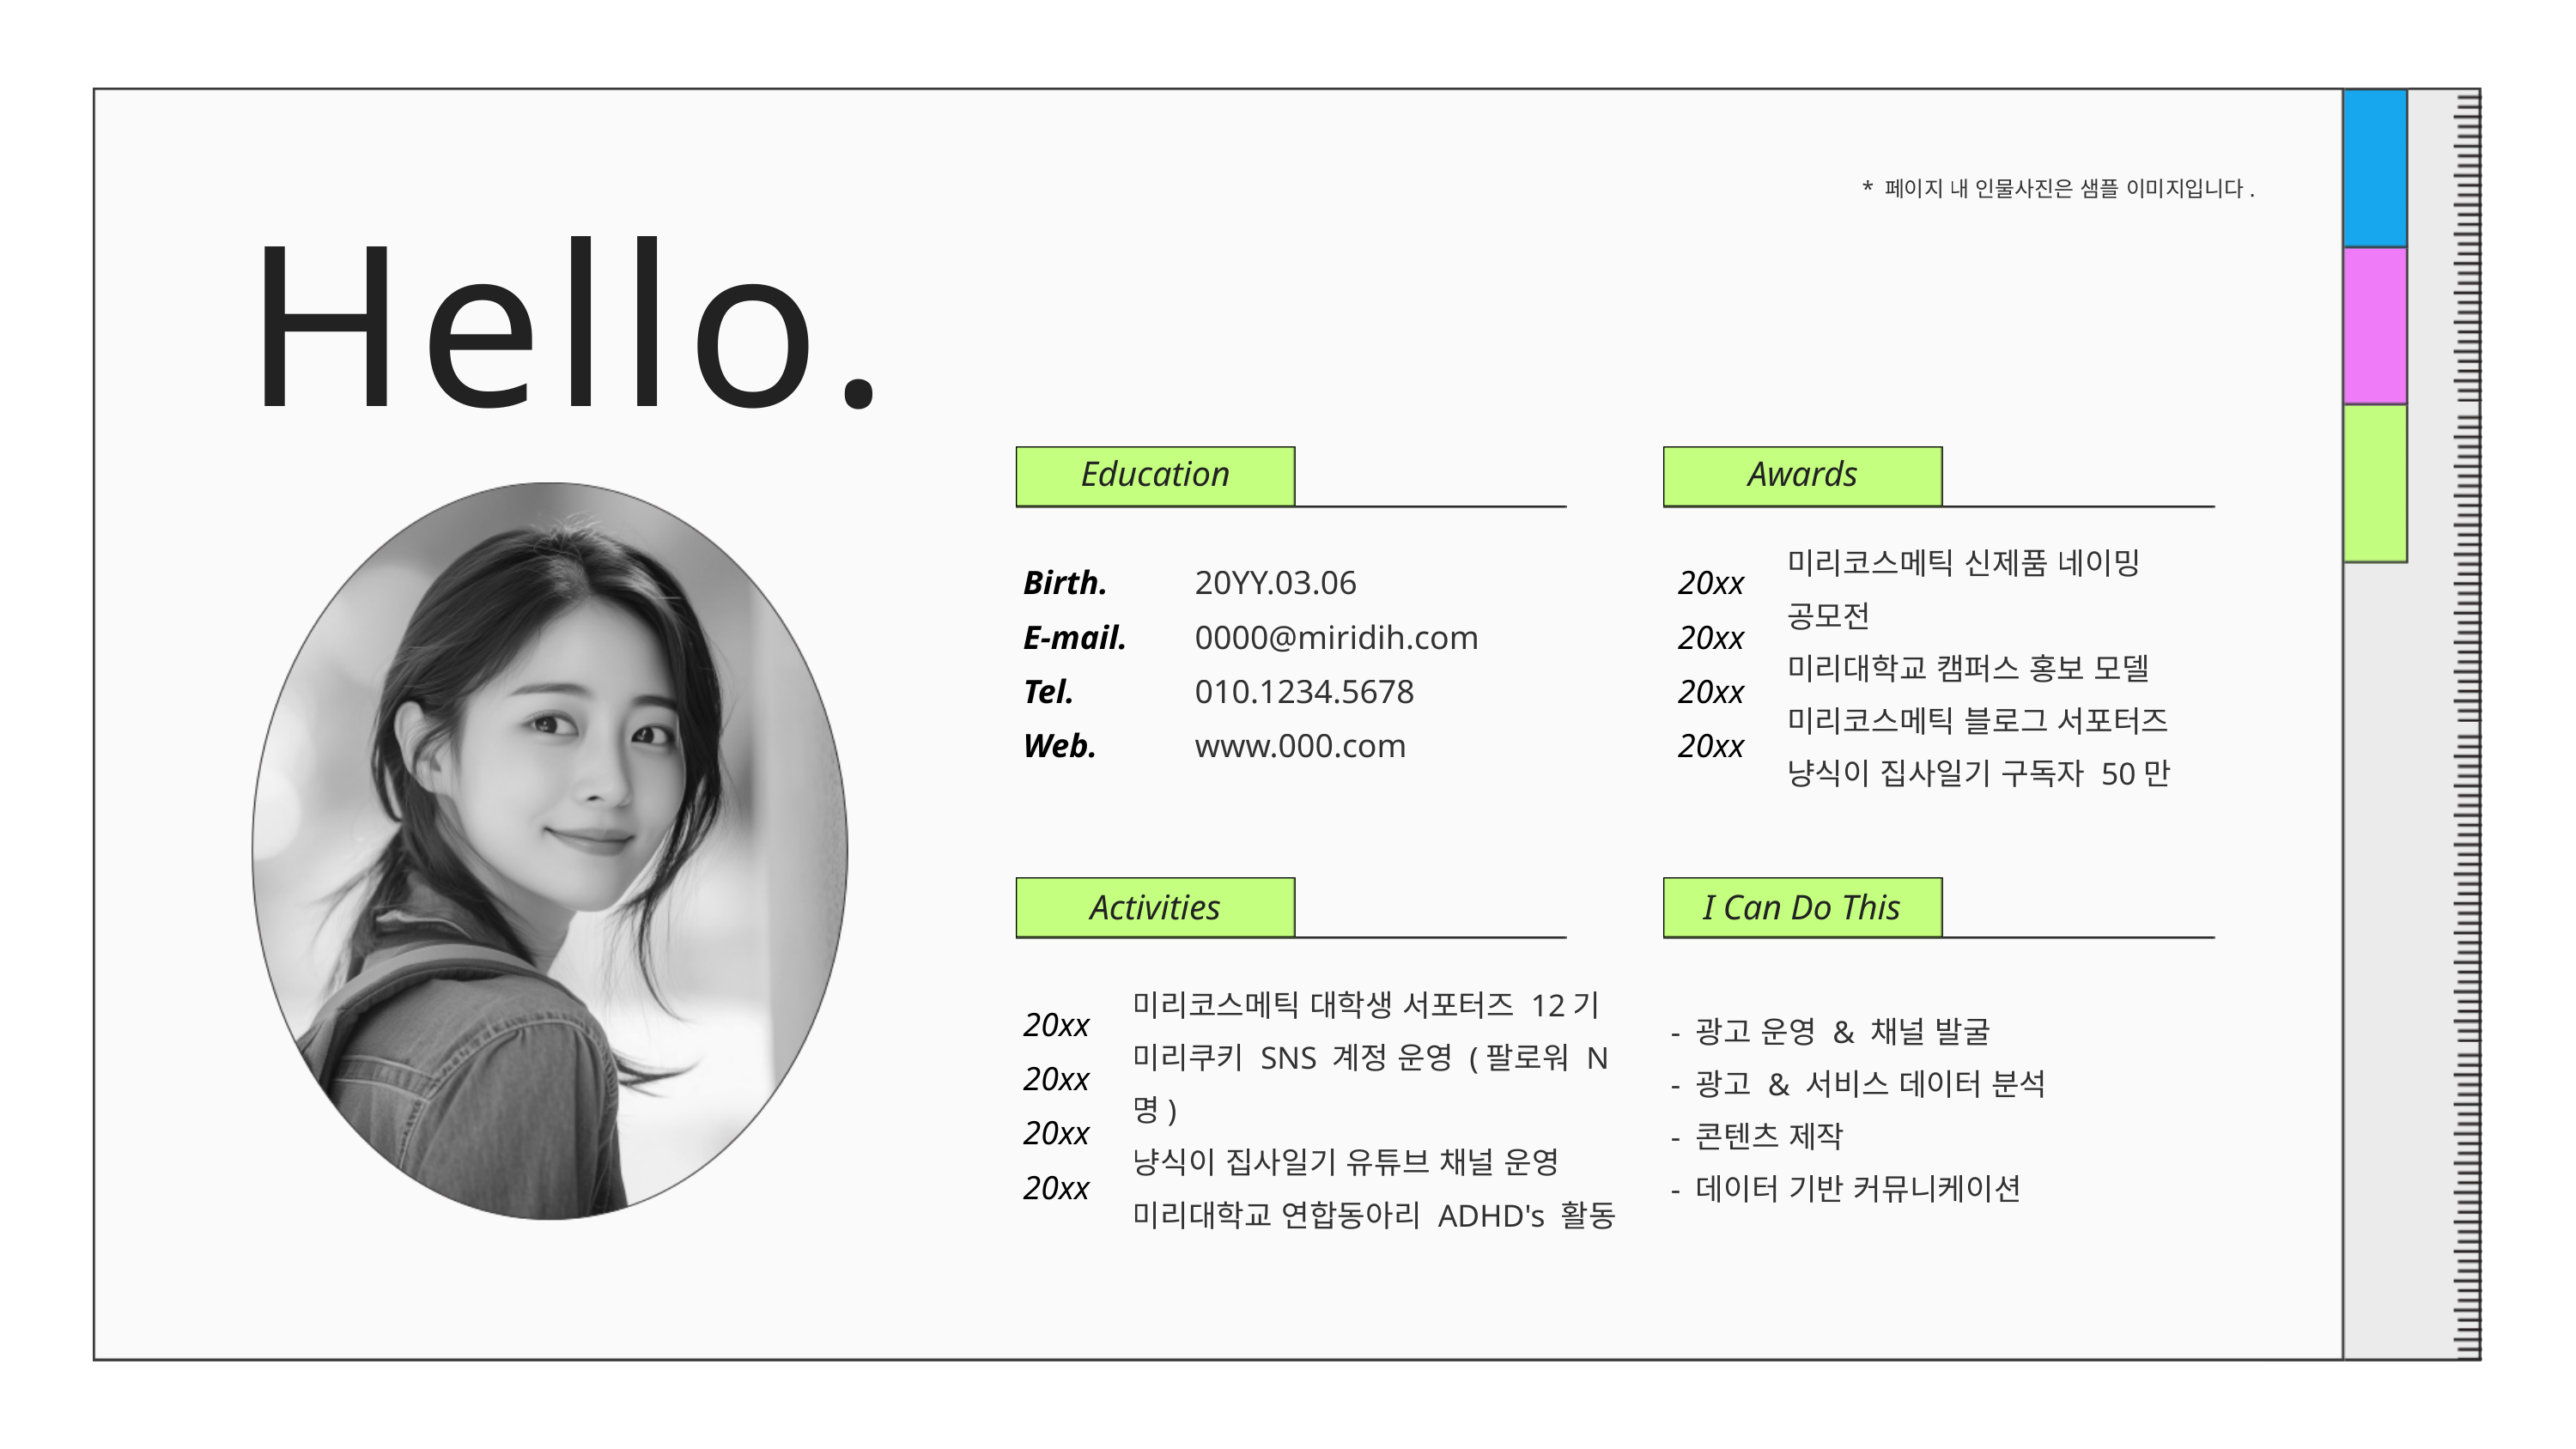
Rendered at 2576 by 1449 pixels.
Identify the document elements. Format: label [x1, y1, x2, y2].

picture [93, 87, 2576, 1361]
